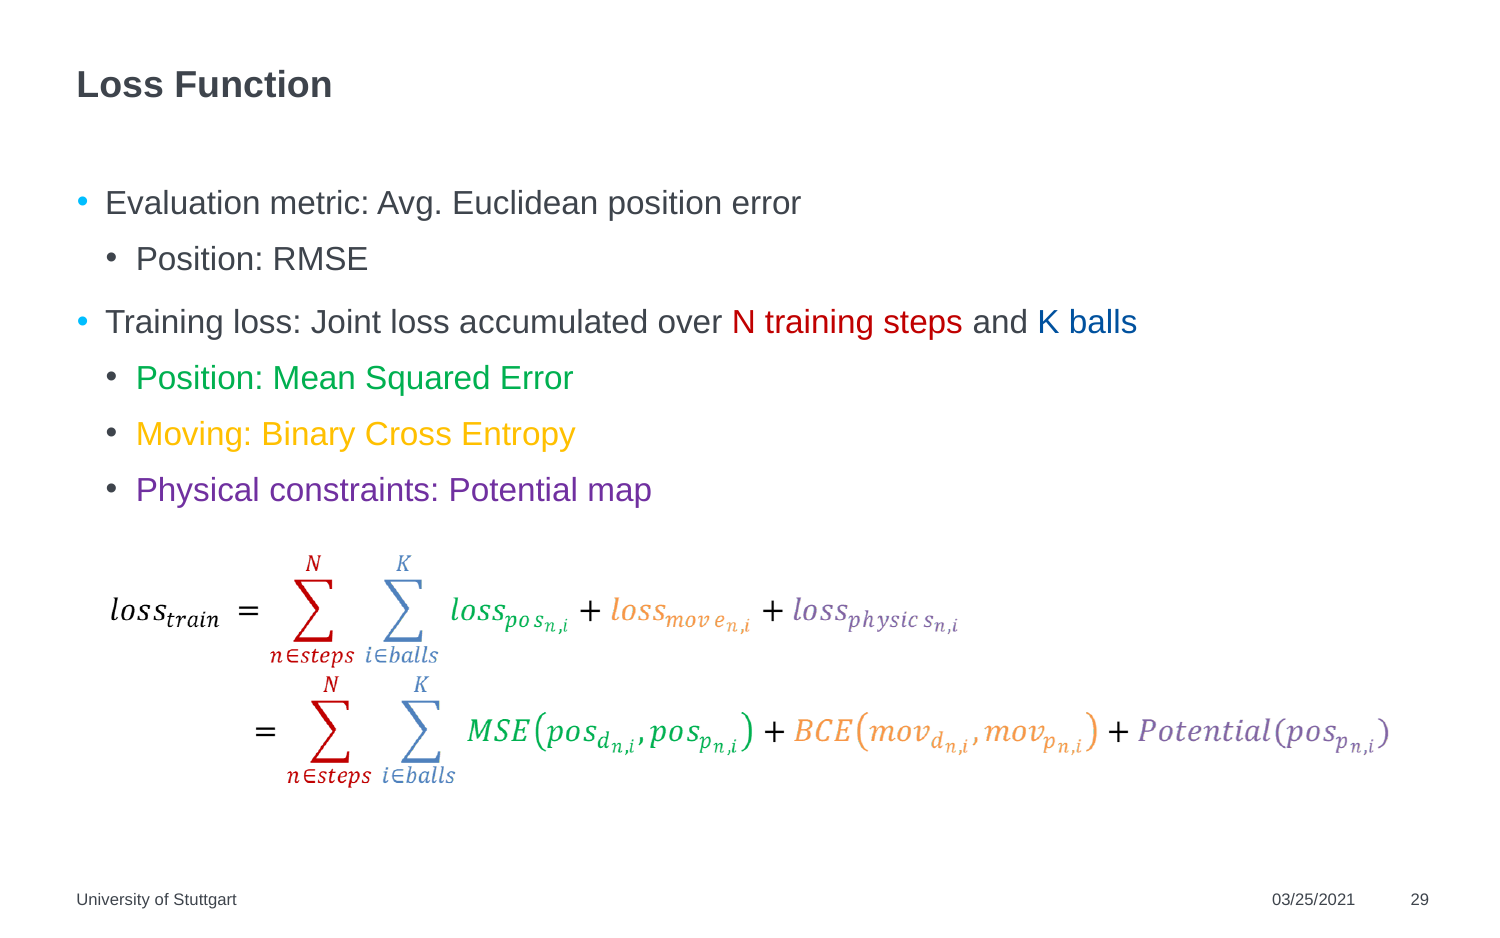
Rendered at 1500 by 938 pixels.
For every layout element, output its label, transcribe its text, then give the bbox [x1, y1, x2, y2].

footer University of Stuttgart [76, 888, 1072, 910]
slide_number 29 [1392, 888, 1430, 910]
list Evaluation metric: Avg. Euclidean position error Position: RMSE Training loss: Joint loss accumulated over N training steps and K balls Position: Mean Squared Error Moving: Binary Cross Entropy Physical constraints: Potential map [76, 173, 1430, 551]
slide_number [1272, 888, 1360, 910]
title Loss Function [76, 64, 1430, 160]
picture [33, 551, 1467, 814]
